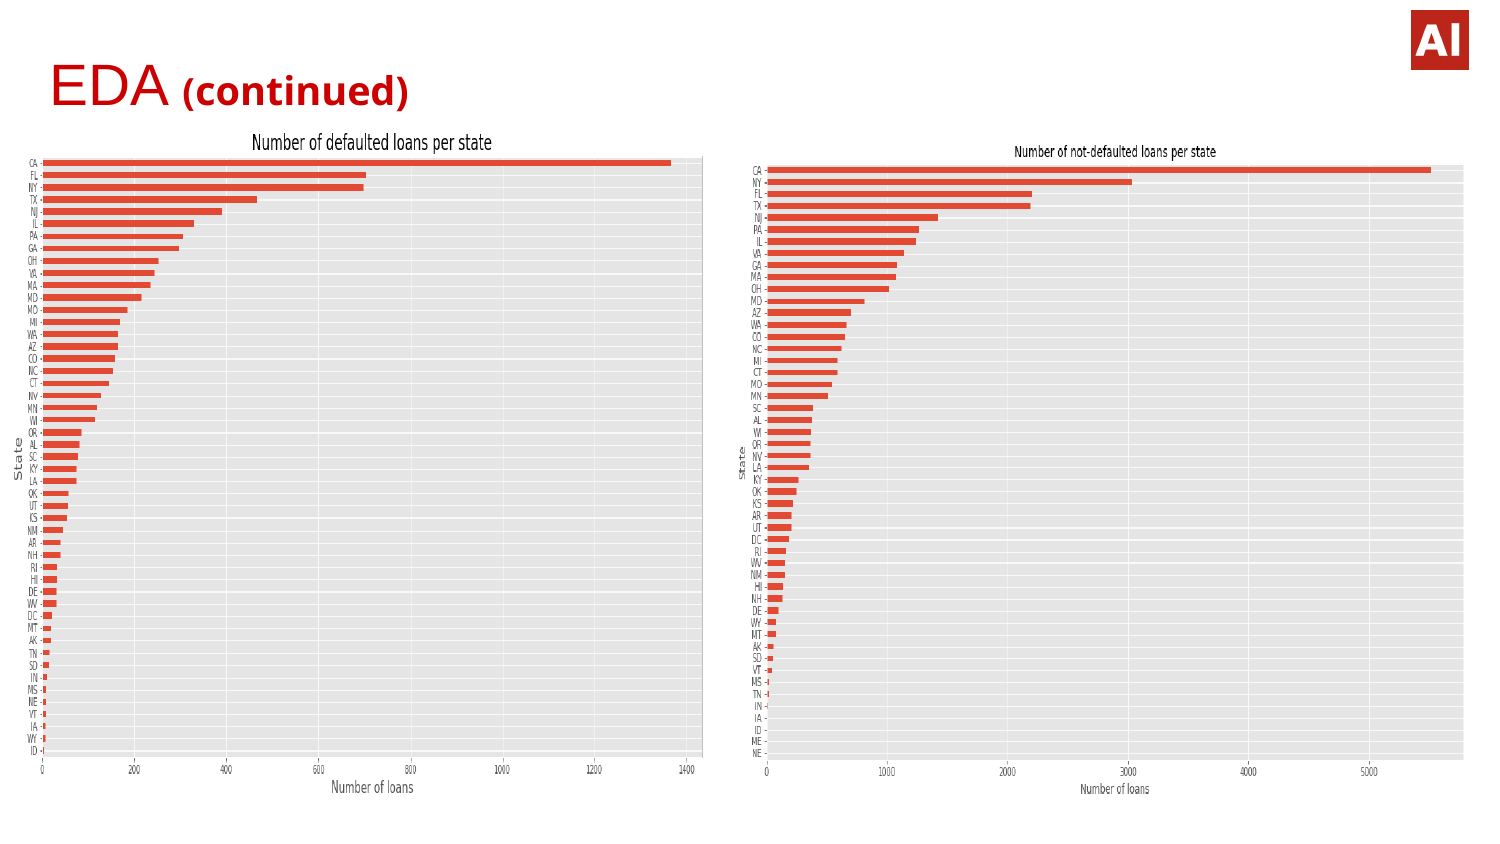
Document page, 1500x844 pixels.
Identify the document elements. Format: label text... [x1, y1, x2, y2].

picture [9, 125, 706, 806]
picture [1411, 10, 1469, 70]
picture [733, 138, 1469, 806]
title EDA (continued) [34, 32, 1433, 127]
